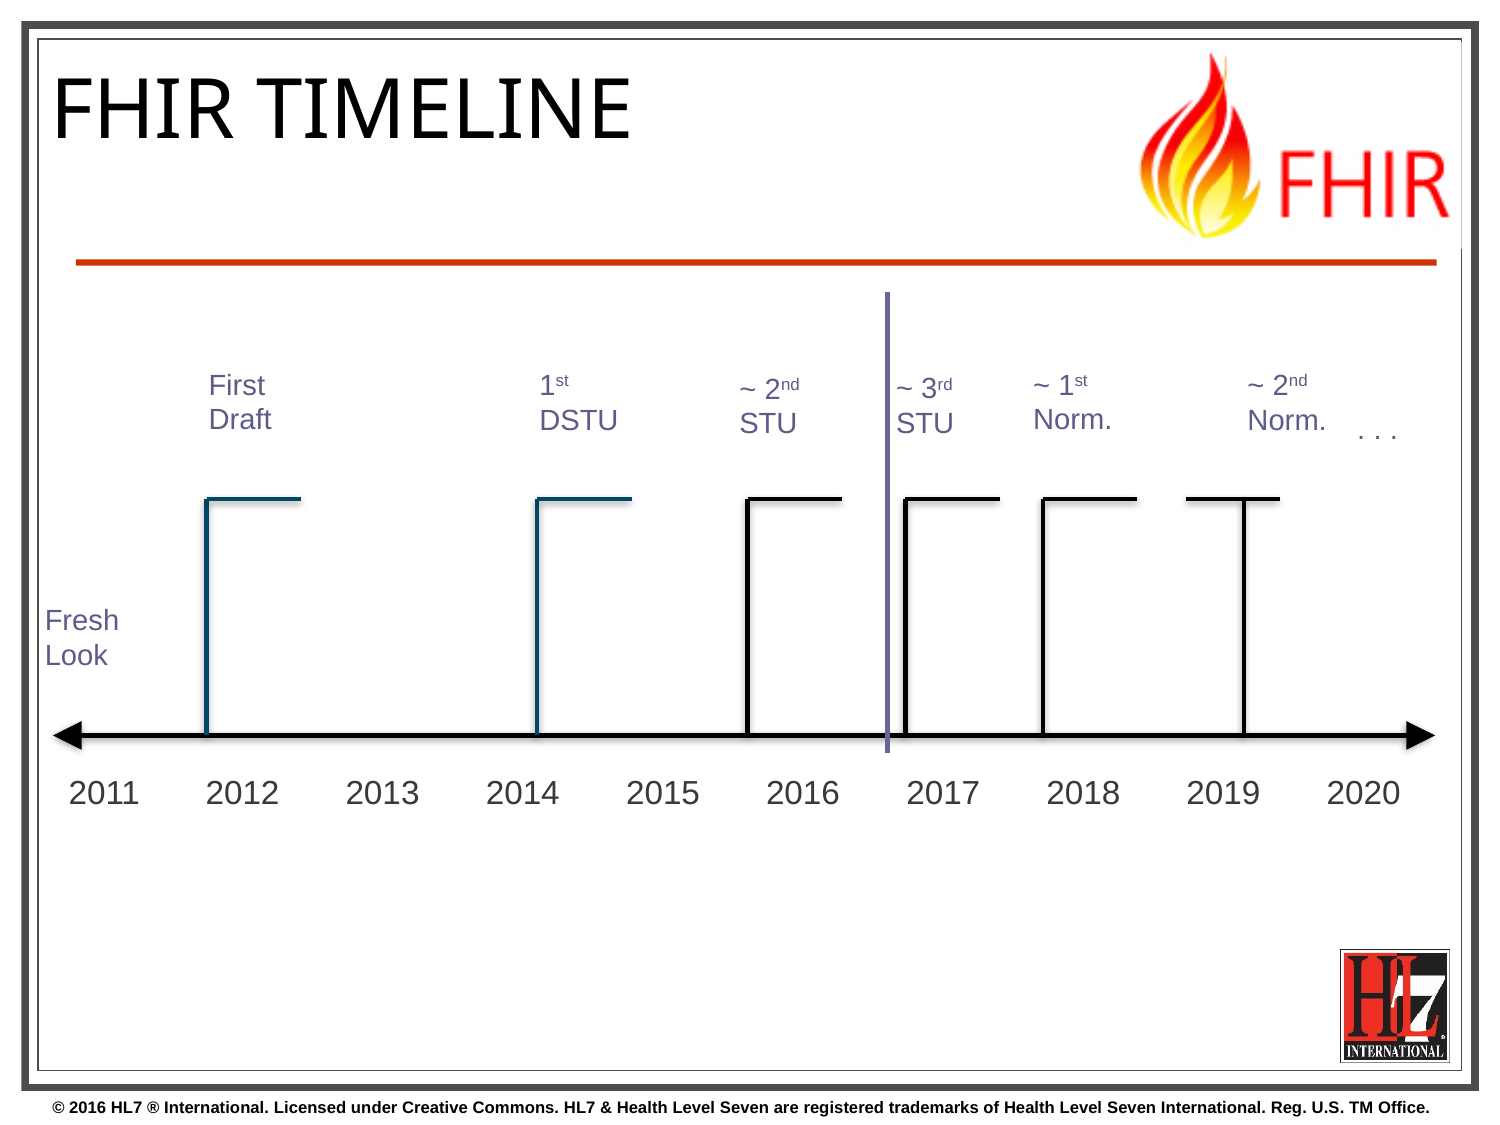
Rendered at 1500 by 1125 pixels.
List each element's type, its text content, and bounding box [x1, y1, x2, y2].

text_box 2012 [190, 764, 295, 819]
text_box . . . [1347, 402, 1414, 453]
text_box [537, 498, 633, 736]
text_box 2020 [1311, 764, 1416, 819]
text_box 2016 [751, 764, 856, 819]
text_box 2011 [53, 764, 156, 819]
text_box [206, 498, 302, 736]
text_box 2013 [330, 764, 435, 819]
text_box 2019 [1171, 764, 1276, 819]
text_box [1185, 358, 1343, 736]
title FHIR TIMELINE [50, 62, 1393, 167]
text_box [880, 362, 1001, 736]
text_box 1st DSTU [524, 359, 634, 444]
text_box 2015 [611, 764, 715, 819]
text_box Fresh Look [29, 593, 135, 679]
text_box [1017, 358, 1138, 736]
picture [1340, 949, 1450, 1063]
picture [1128, 42, 1462, 249]
text_box 2018 [1031, 764, 1136, 819]
text_box 2014 [471, 764, 575, 819]
text_box First Draft [193, 358, 288, 444]
text_box 2017 [891, 764, 996, 819]
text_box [722, 362, 843, 736]
